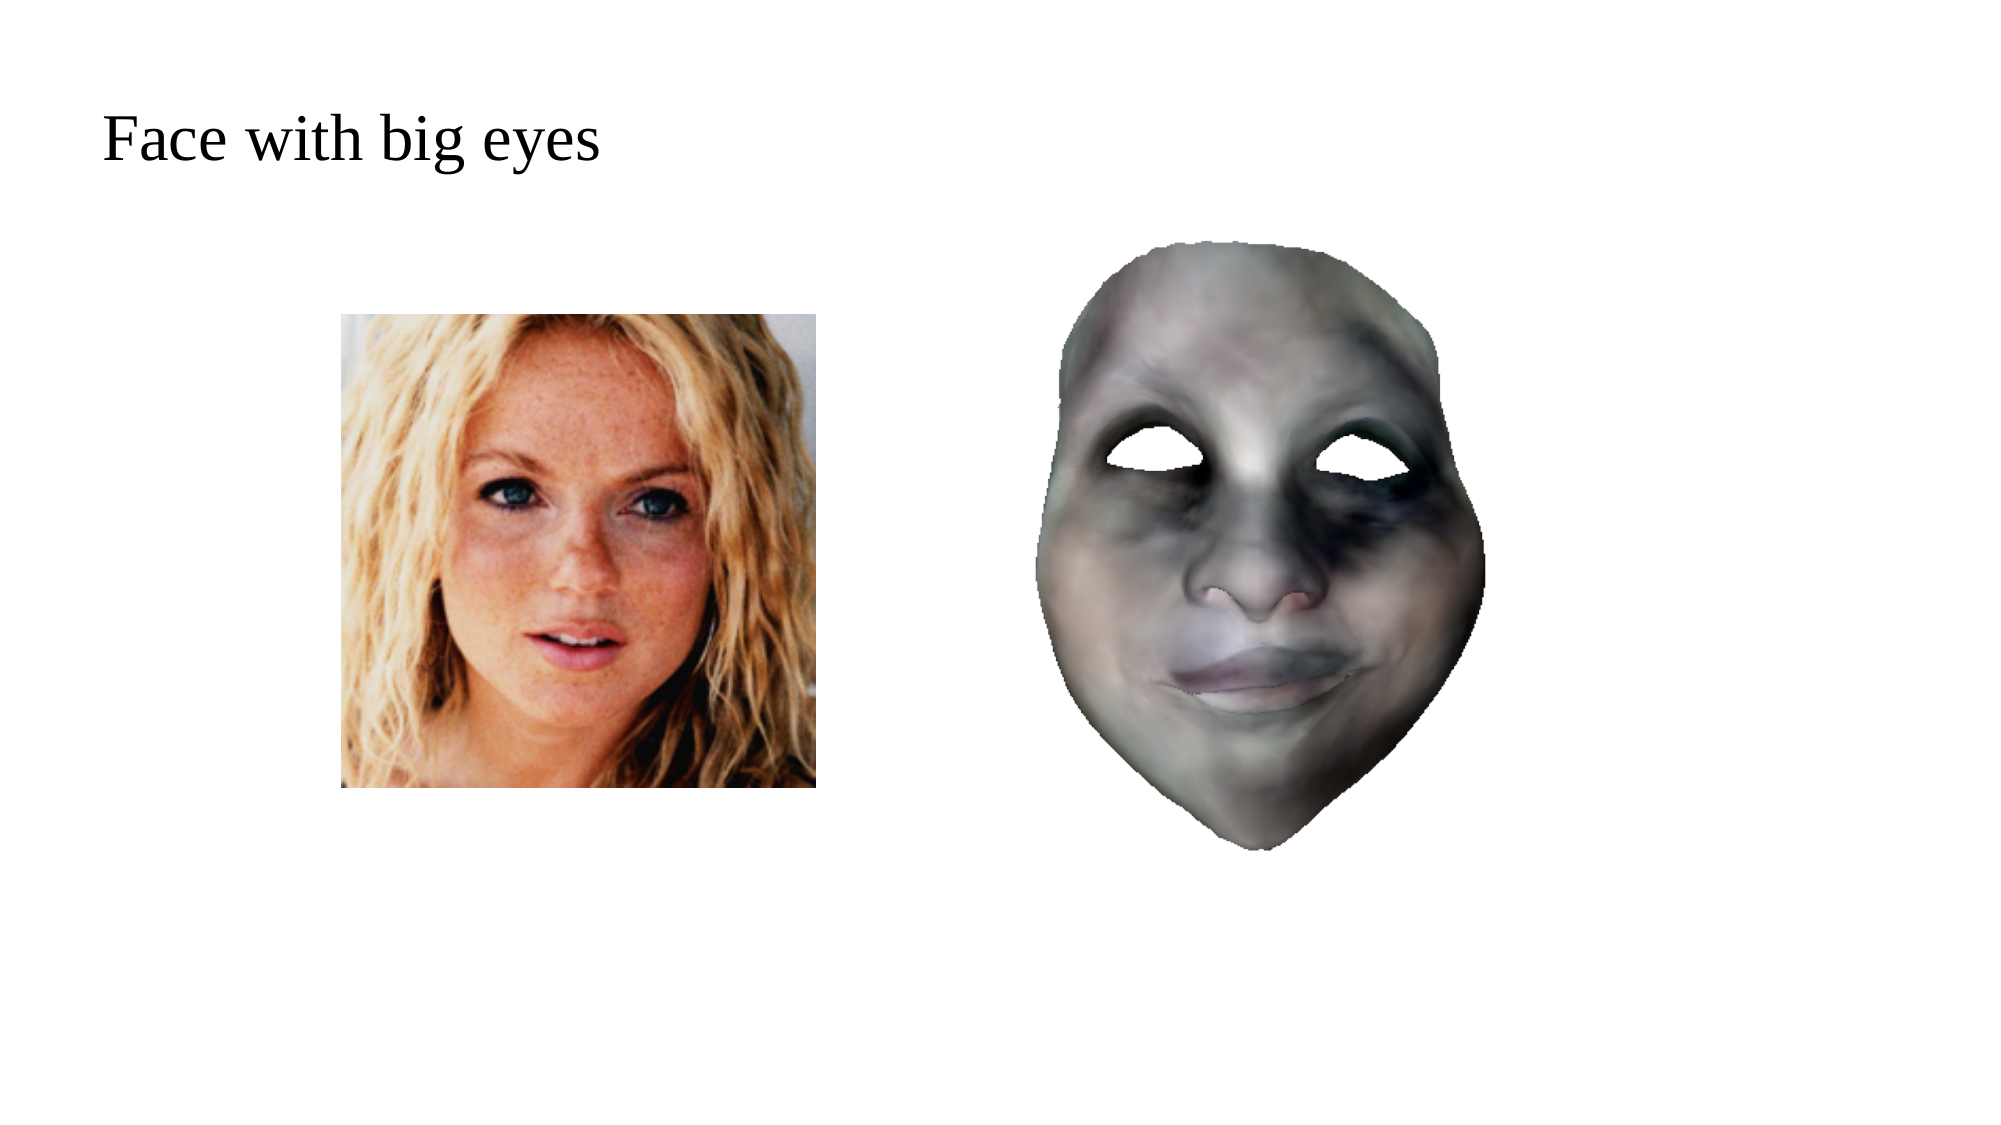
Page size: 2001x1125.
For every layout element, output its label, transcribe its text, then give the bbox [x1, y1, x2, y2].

picture [956, 69, 1564, 1056]
picture [341, 314, 816, 788]
text_box Face with big eyes [87, 86, 749, 181]
